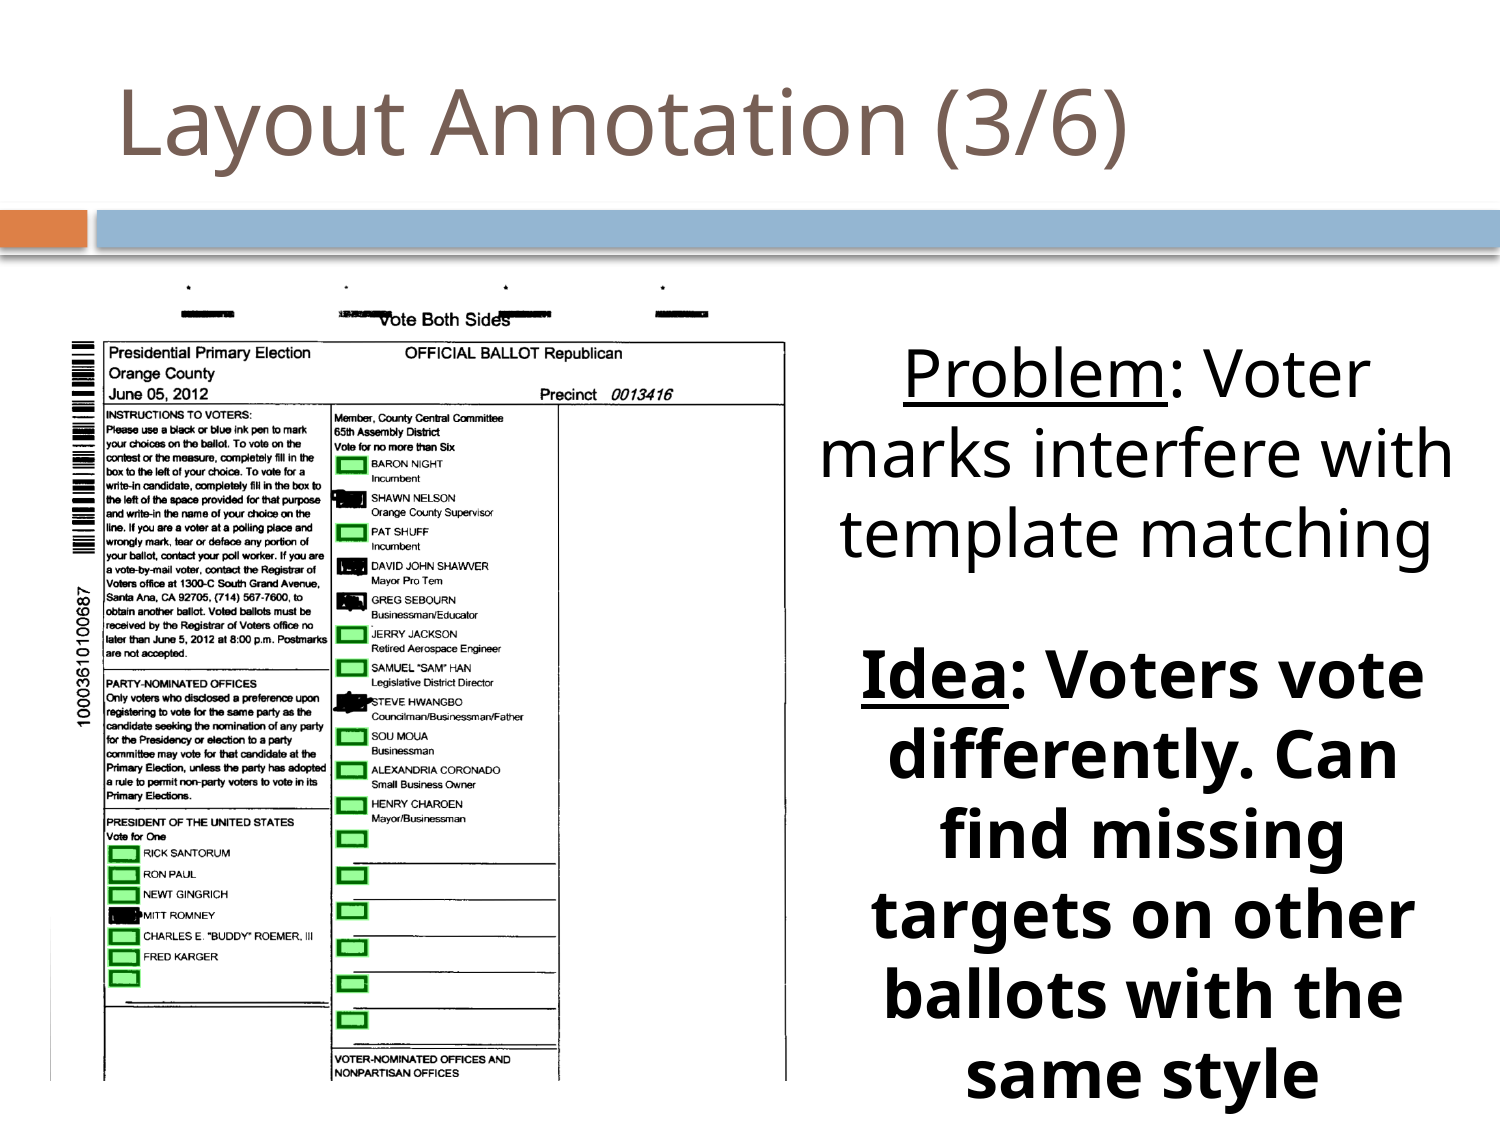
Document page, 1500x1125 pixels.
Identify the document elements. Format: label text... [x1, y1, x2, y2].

text_box Idea: Voters vote differently. Can find missing targets on other ballots with the same style [825, 624, 1463, 1120]
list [49, 274, 839, 1081]
text_box Problem: Voter marks interfere with template matching [843, 323, 1475, 578]
title Layout Annotation (3/6) [100, 37, 1438, 200]
